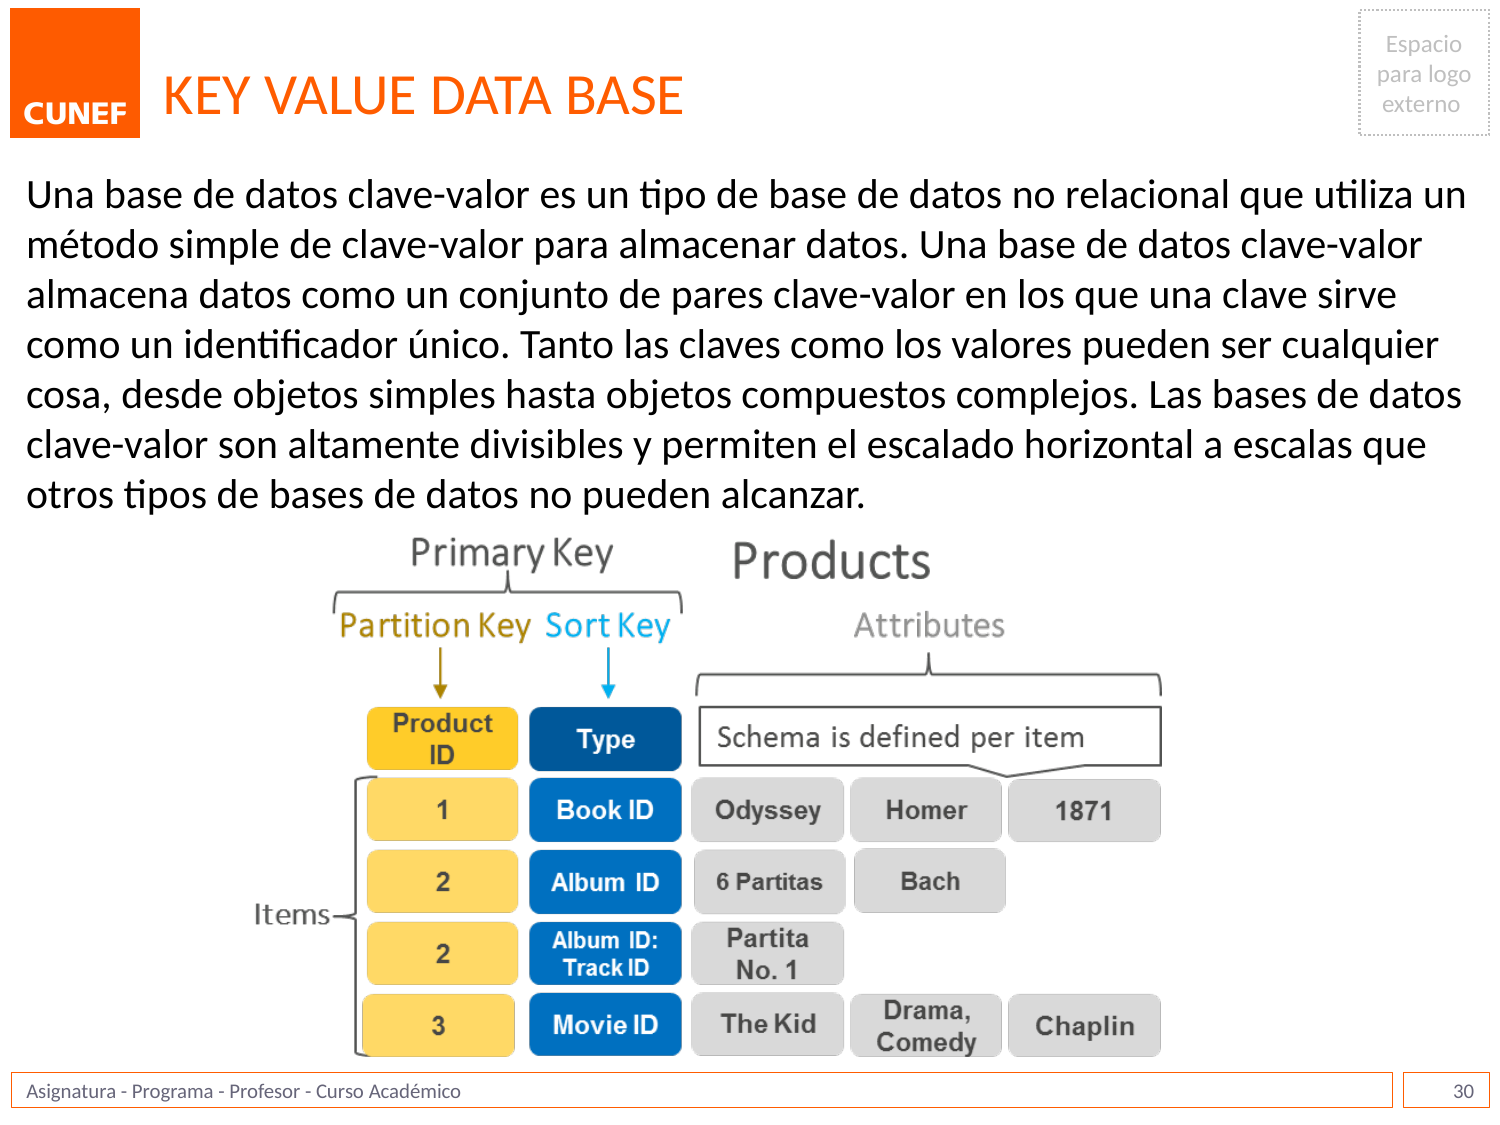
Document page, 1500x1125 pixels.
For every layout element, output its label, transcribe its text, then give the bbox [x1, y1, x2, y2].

footer Asignatura - Programa - Profesor - Curso Académico [11, 1072, 1393, 1108]
title KEY VALUE DATA BASE [149, 8, 1350, 134]
picture [10, 8, 140, 138]
slide_number 30 [1403, 1072, 1490, 1108]
picture [231, 507, 1162, 1073]
text_box Una base de datos clave-valor es un tipo de base de datos no relacional que utiliza un método simple de clave-valor para almacenar datos. Una base de datos clave-valor almacena datos como un conjunto de pares clave-valor en los que una clave sirve como un identificador único. Tanto las claves como los valores pueden ser cualquier cosa, desde objetos simples hasta objetos compuestos complejos. Las bases de datos clave-valor son altamente divisibles y permiten el escalado horizontal a escalas que otros tipos de bases de datos no pueden alcanzar. [11, 159, 1490, 525]
